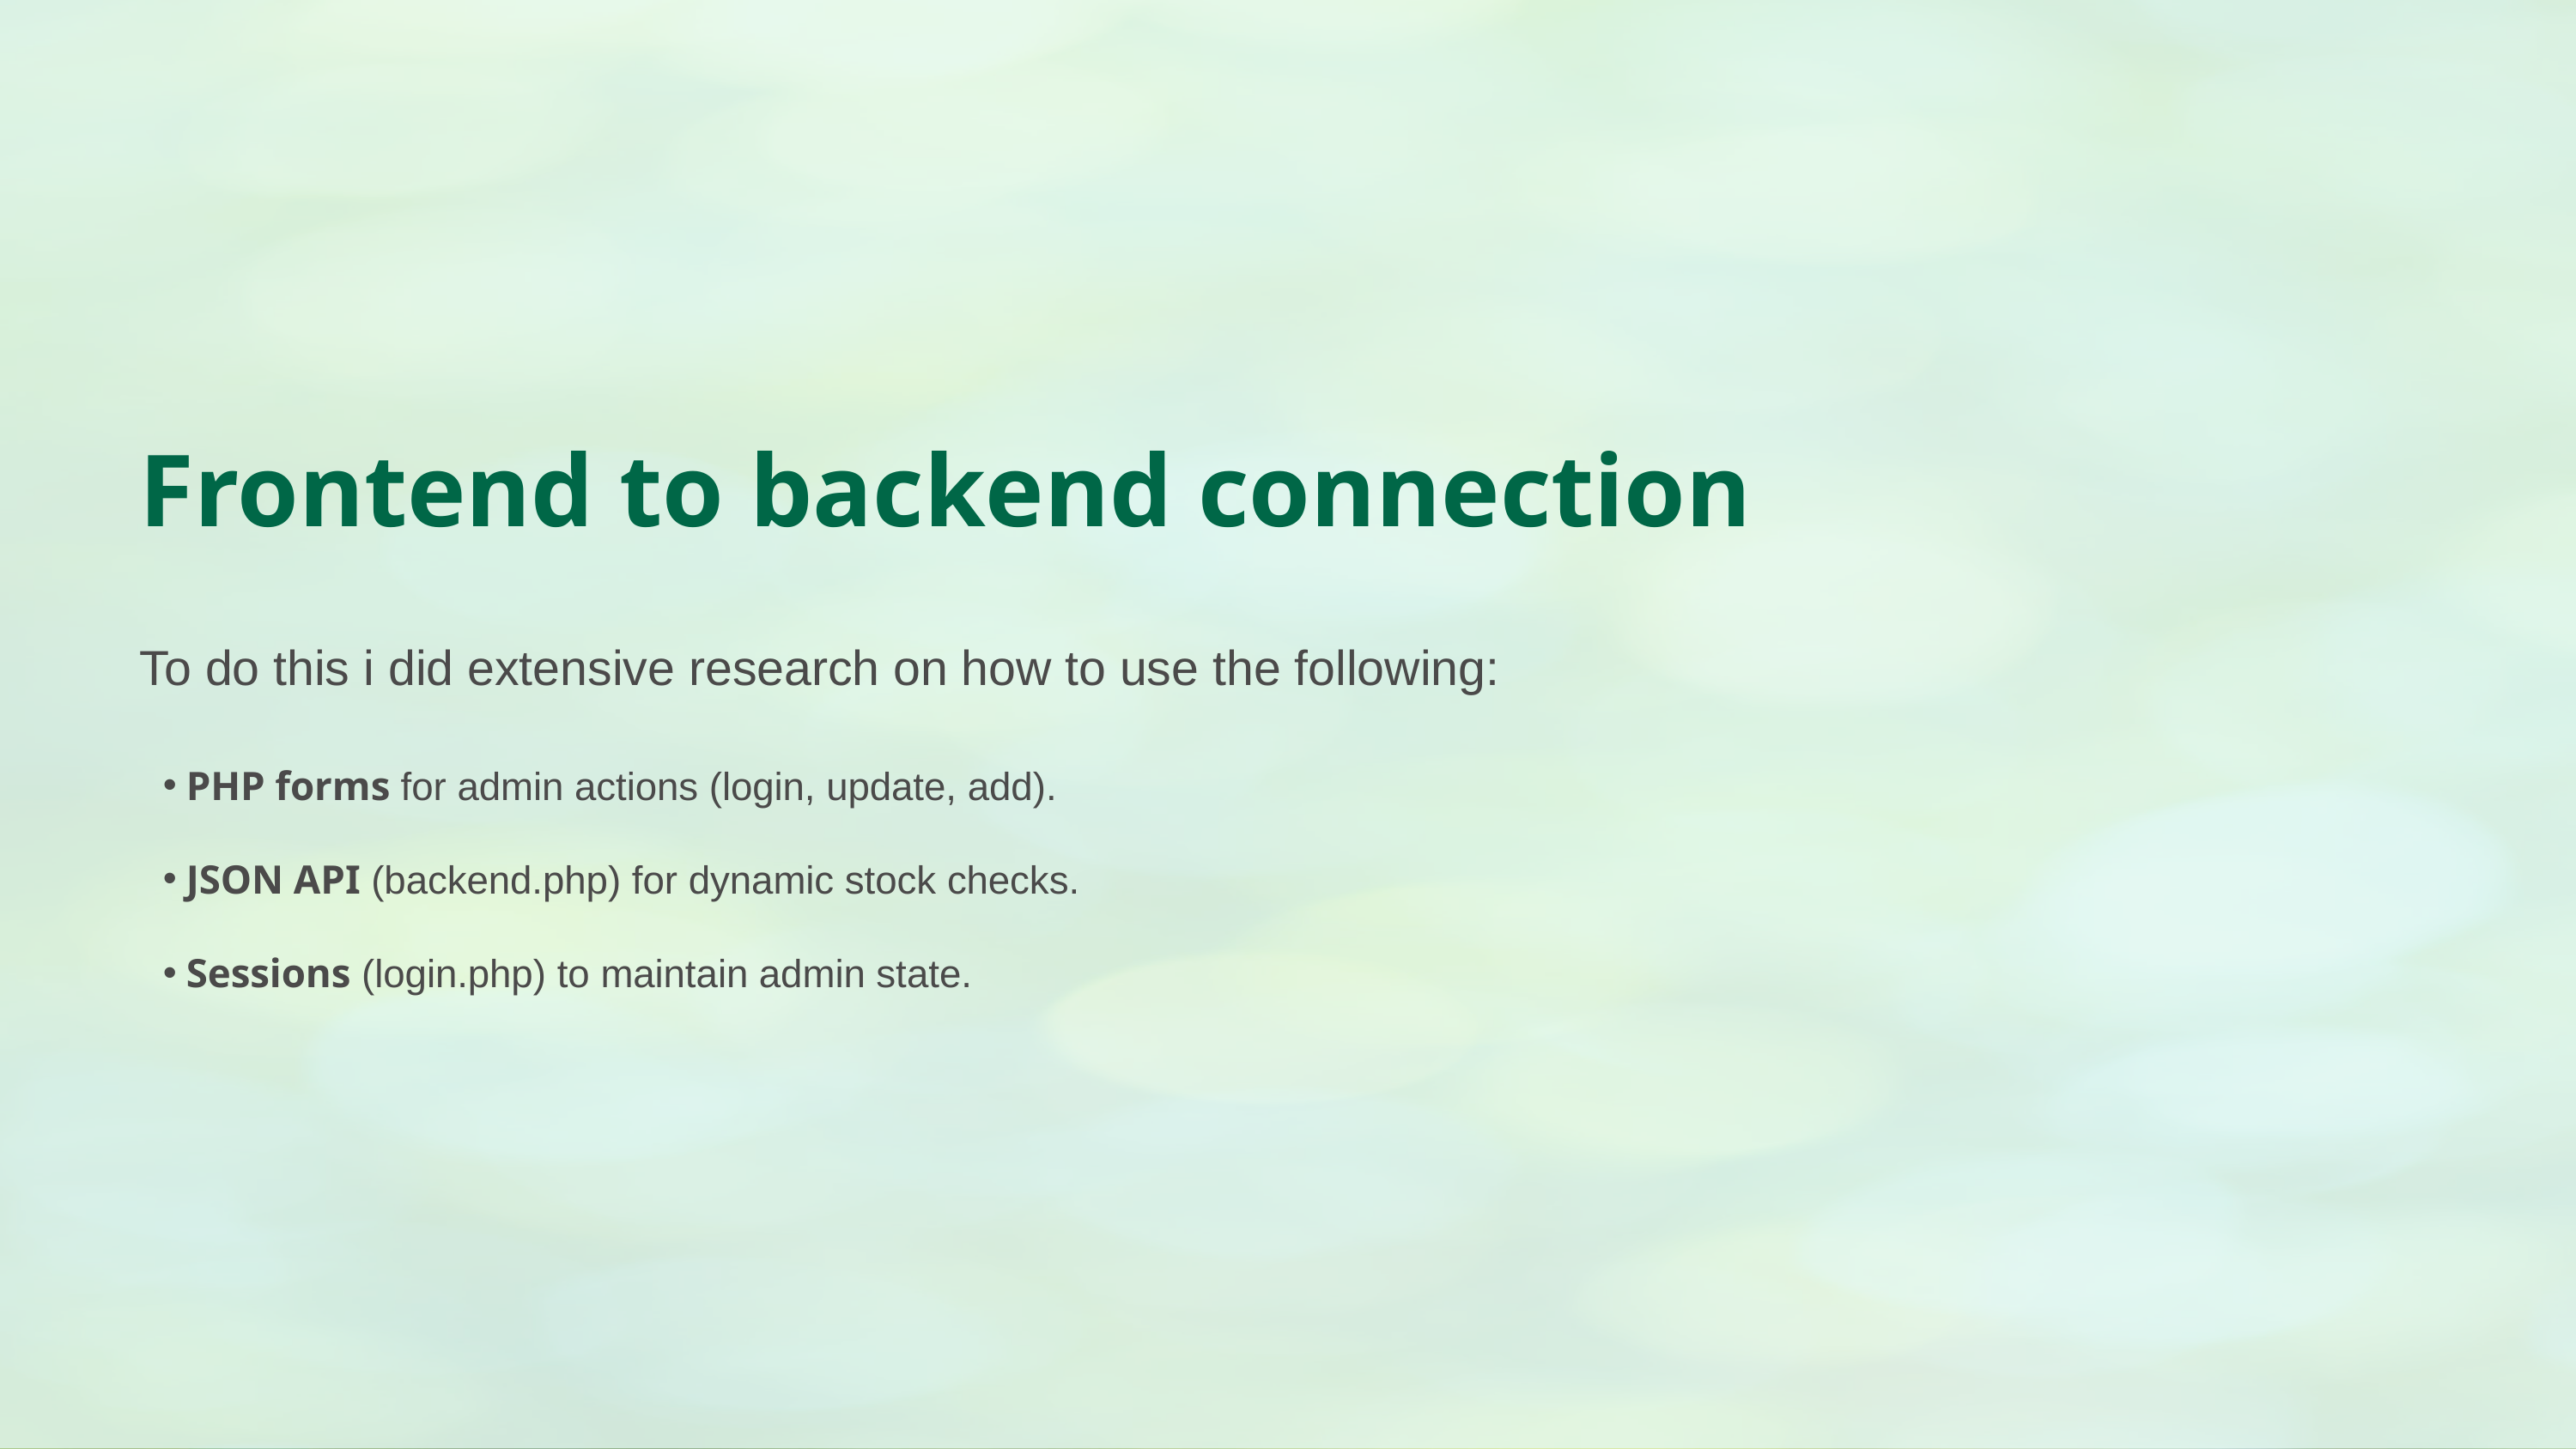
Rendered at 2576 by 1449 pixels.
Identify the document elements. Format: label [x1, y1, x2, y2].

text_box [139, 848, 2437, 930]
text_box [139, 943, 2437, 1023]
text_box [139, 630, 2437, 711]
text_box [139, 425, 1792, 551]
text_box [139, 755, 2437, 836]
text_box [0, 0, 2576, 1449]
